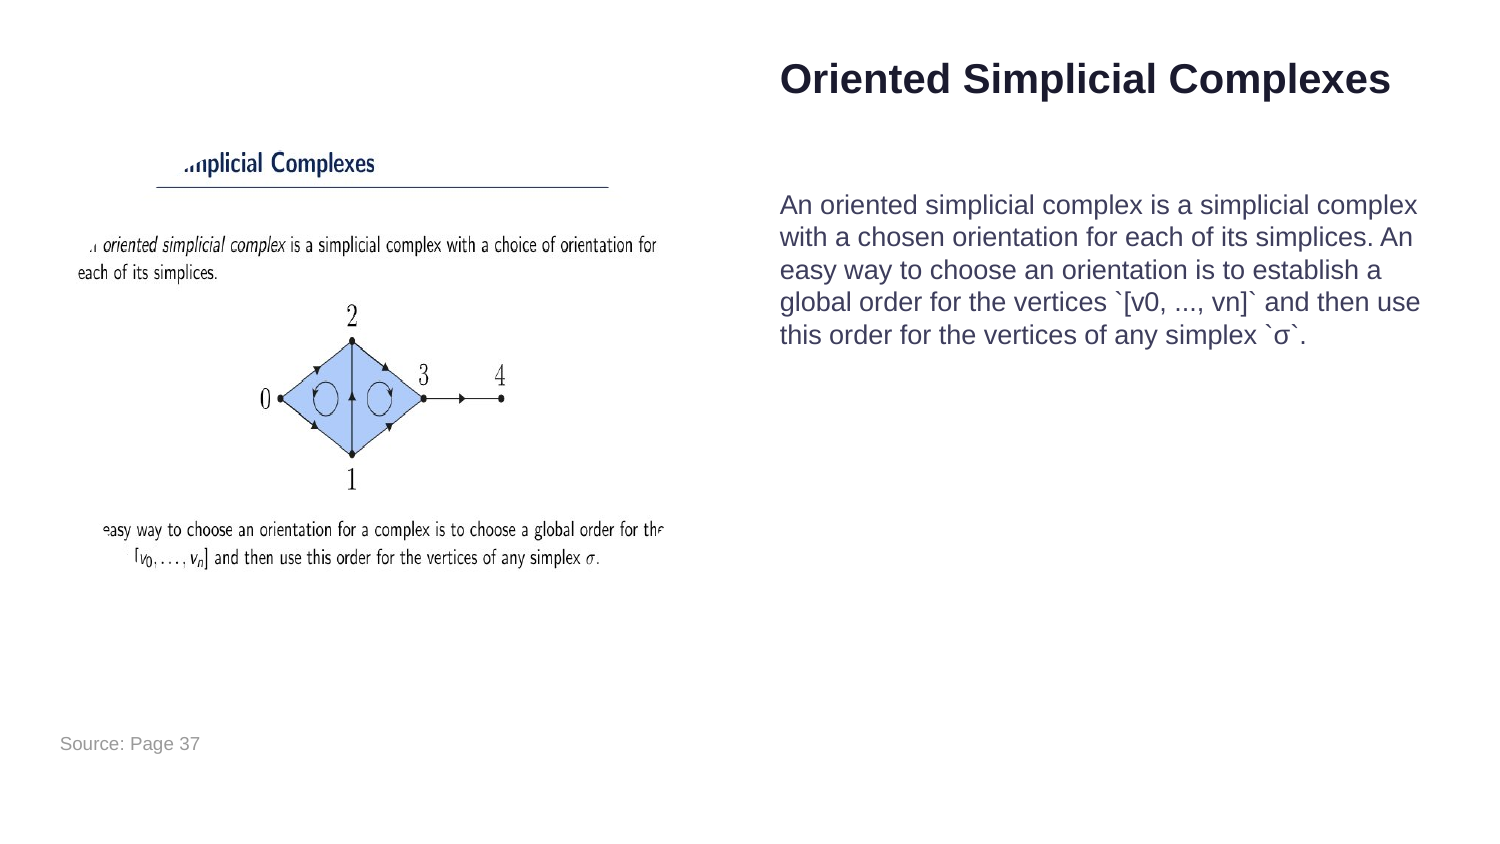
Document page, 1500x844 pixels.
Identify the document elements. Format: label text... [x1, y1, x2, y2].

picture [44, 119, 720, 645]
text_box An oriented simplicial complex is a simplicial complex with a chosen orientation for each of its simplices. An easy way to choose an orientation is to establish a global order for the vertices `[v0, ..., vn]` and then use this order for the vertices of any simplex `σ`. [764, 179, 1440, 645]
text_box Oriented Simplicial Complexes [764, 44, 1440, 165]
text_box Source: Page 37 [44, 719, 495, 765]
